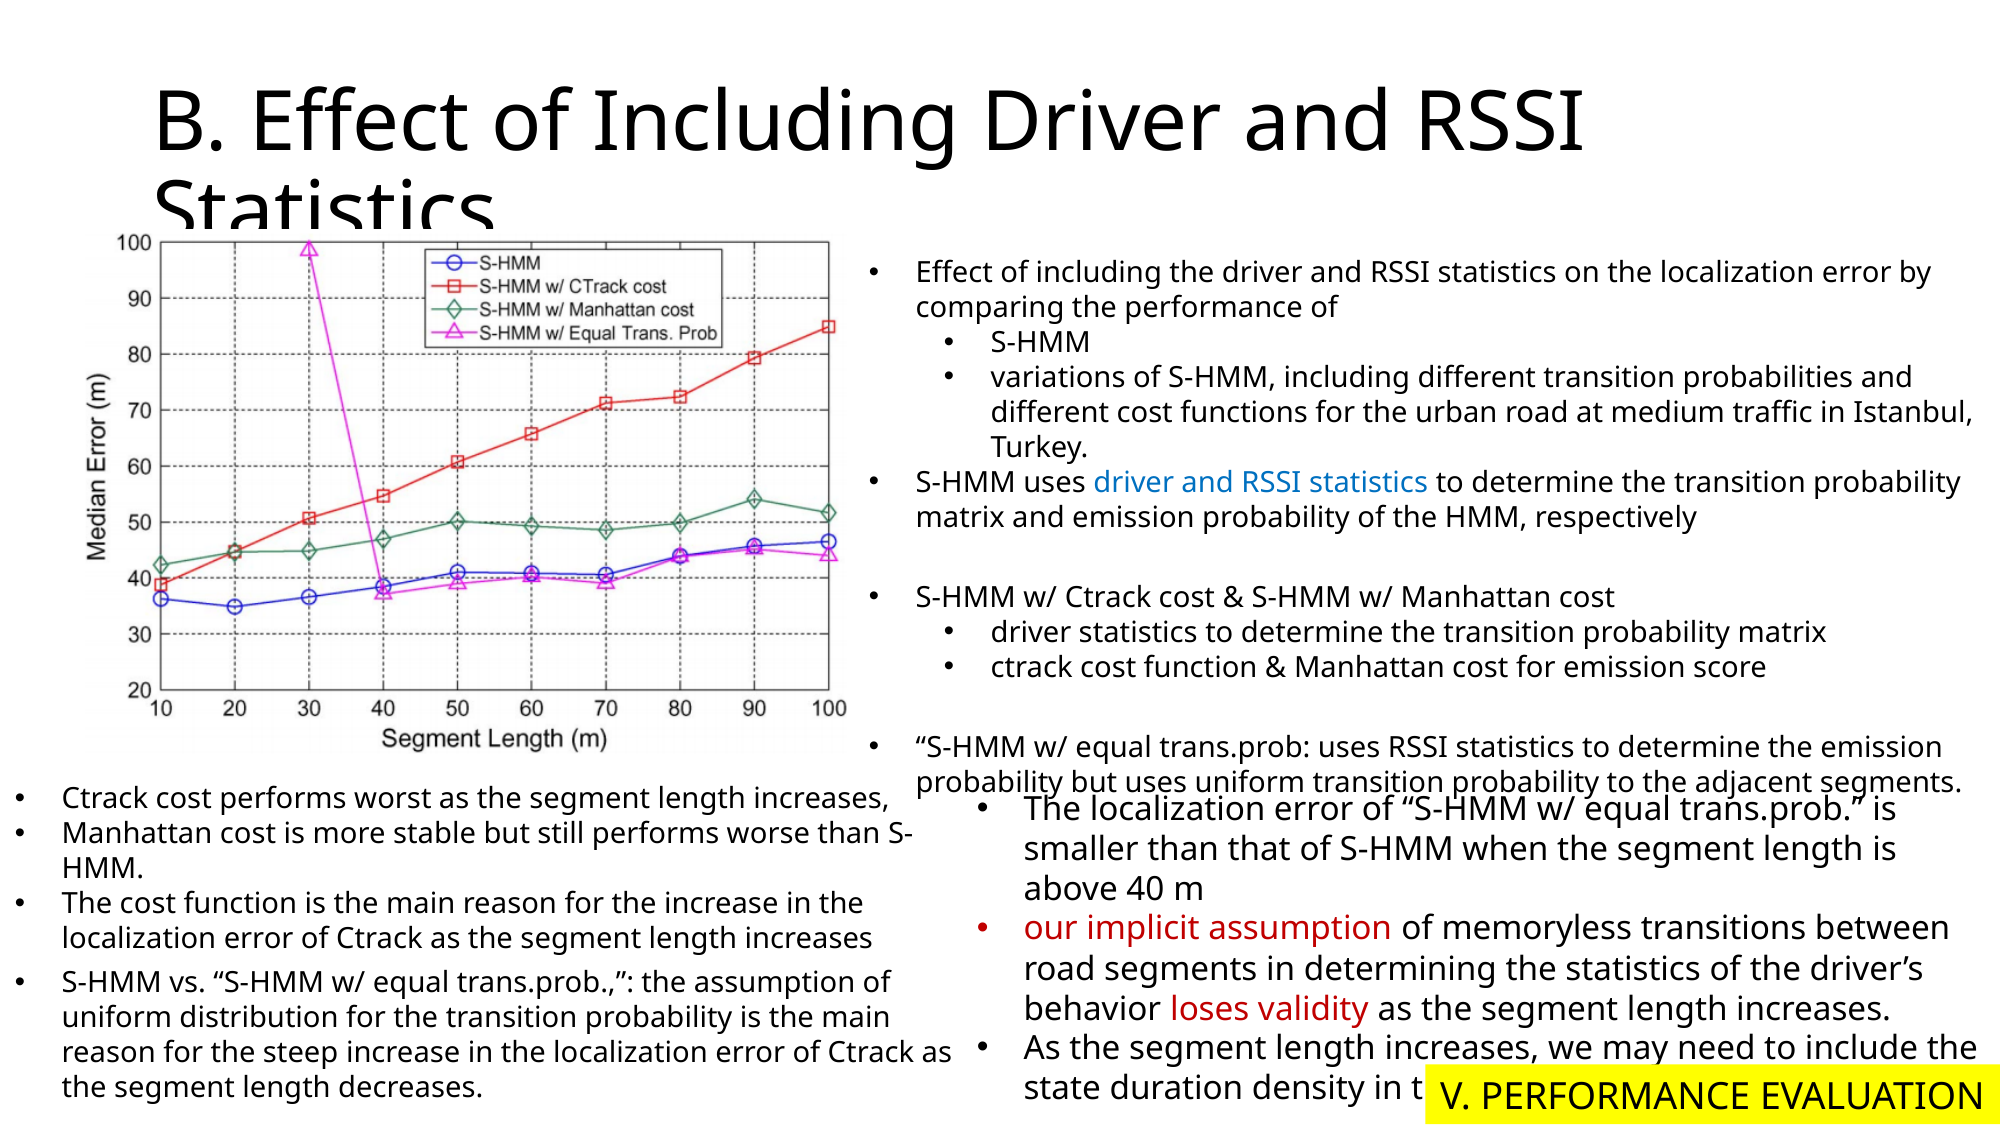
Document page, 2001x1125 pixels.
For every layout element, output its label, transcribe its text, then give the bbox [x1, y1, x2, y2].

text_box The localization error of “S-HMM w/ equal trans.prob.” is smaller than that of S-HMM when the segment length is above 40 m our implicit assumption of memoryless transitions between road segments in determining the statistics of the driver’s behavior loses validity as the segment length increases. As the segment length increases, we may need to include the state duration density in the HMM. [961, 779, 2000, 1125]
text_box Ctrack cost performs worst as the segment length increases, Manhattan cost is more stable but still performs worse than S-HMM. The cost function is the main reason for the increase in the localization error of Ctrack as the segment length increases [0, 772, 1000, 956]
text_box V. PERFORMANCE EVALUATION [1425, 1064, 2000, 1125]
text_box Effect of including the driver and RSSI statistics on the localization error by comparing the performance of S-HMM variations of S-HMM, including different transition probabilities and different cost functions for the urban road at medium traffic in Istanbul, Turkey. S-HMM uses driver and RSSI statistics to determine the transition probability matrix and emission probability of the HMM, respectively S-HMM w/ Ctrack cost & S-HMM w/ Manhattan cost driver statistics to determine the transition probability matrix ctrack cost function & Manhattan cost for emission score “S-HMM w/ equal trans.prob: uses RSSI statistics to determine the emission probability but uses uniform transition probability to the adjacent segments. [853, 246, 2000, 779]
text_box B. Effect of Including Driver and RSSI Statistics [137, 59, 1863, 246]
picture [72, 229, 856, 757]
text_box S-HMM vs. “S-HMM w/ equal trans.prob.,”: the assumption of uniform distribution for the transition probability is the main reason for the steep increase in the localization error of Ctrack as the segment length decreases. [0, 956, 961, 1111]
